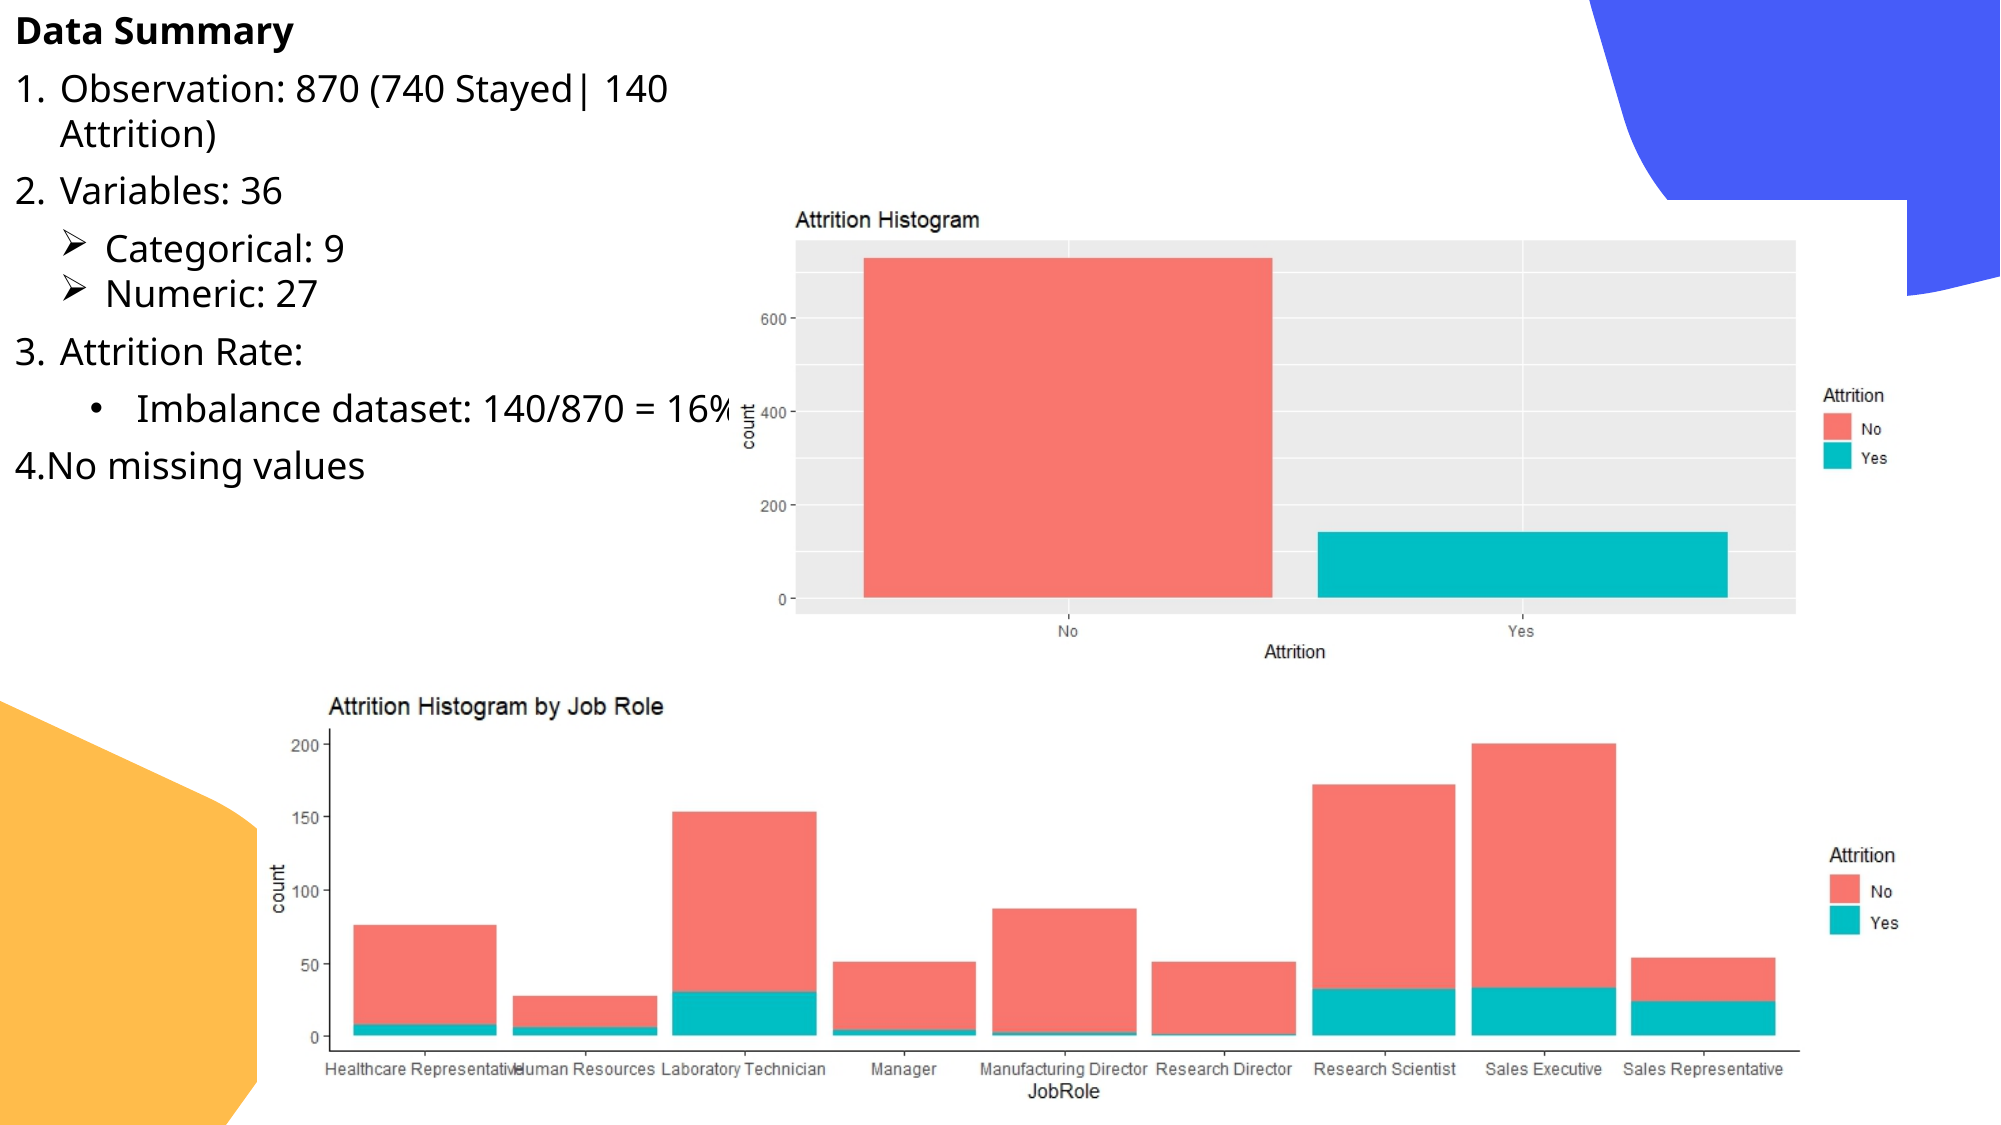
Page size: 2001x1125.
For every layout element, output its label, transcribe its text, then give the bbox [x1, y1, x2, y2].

text_box [0, 699, 257, 1125]
text_box Data Summary Observation: 870 (740 Stayed| 140 Attrition) Variables: 36 Categorical: 9 Numeric: 27 Attrition Rate: Imbalance dataset: 140/870 = 16% No missing values [0, 0, 809, 553]
picture [257, 685, 1920, 1112]
picture [729, 200, 1907, 671]
text_box [1588, 0, 2000, 297]
